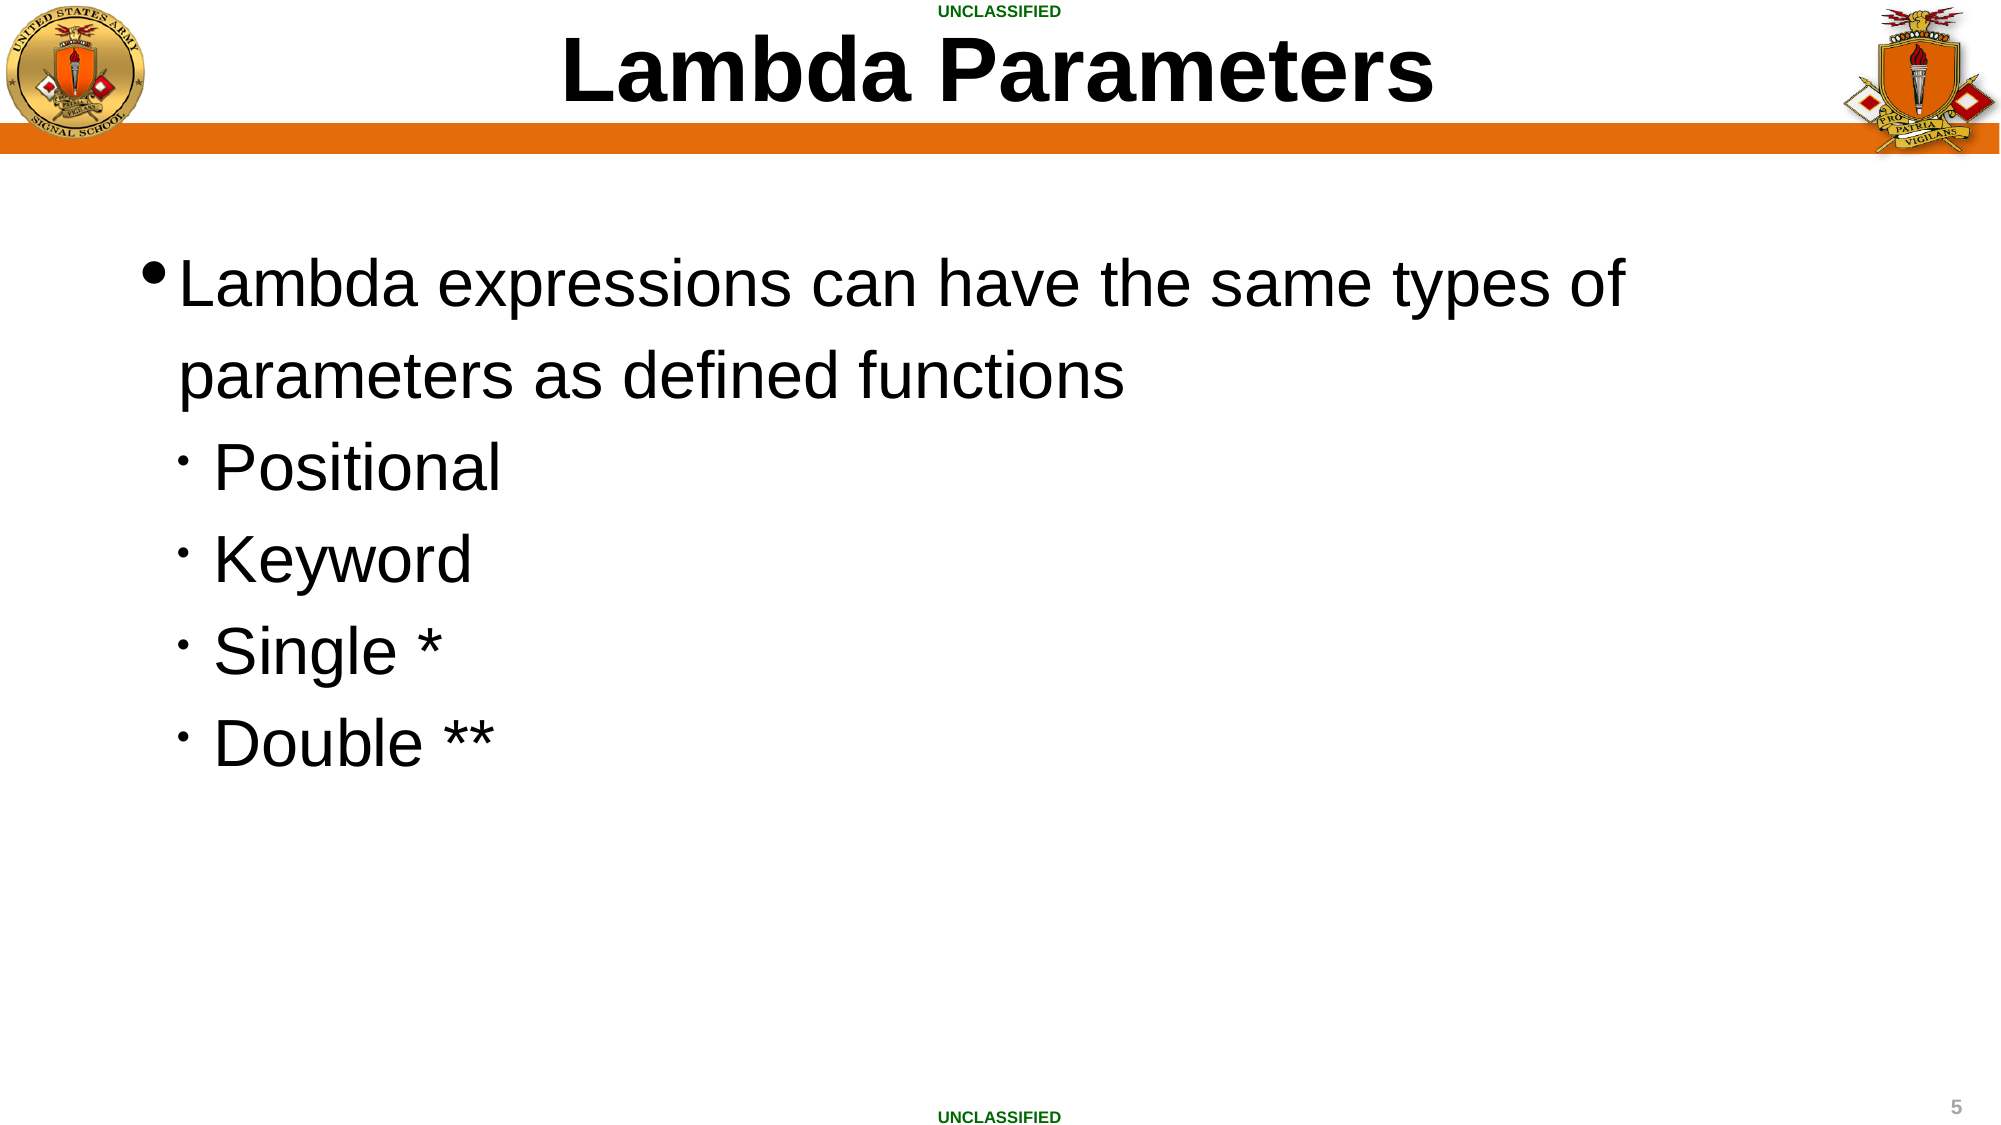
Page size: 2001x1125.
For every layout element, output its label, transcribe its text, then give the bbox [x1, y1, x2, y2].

picture [1805, 0, 2001, 169]
picture [0, 0, 99, 144]
text_box Lambda Parameters [99, 0, 1899, 162]
text_box Lambda expressions can have the same types of parameters as defined functions Positional Keyword Single * Double ** [142, 223, 1900, 859]
